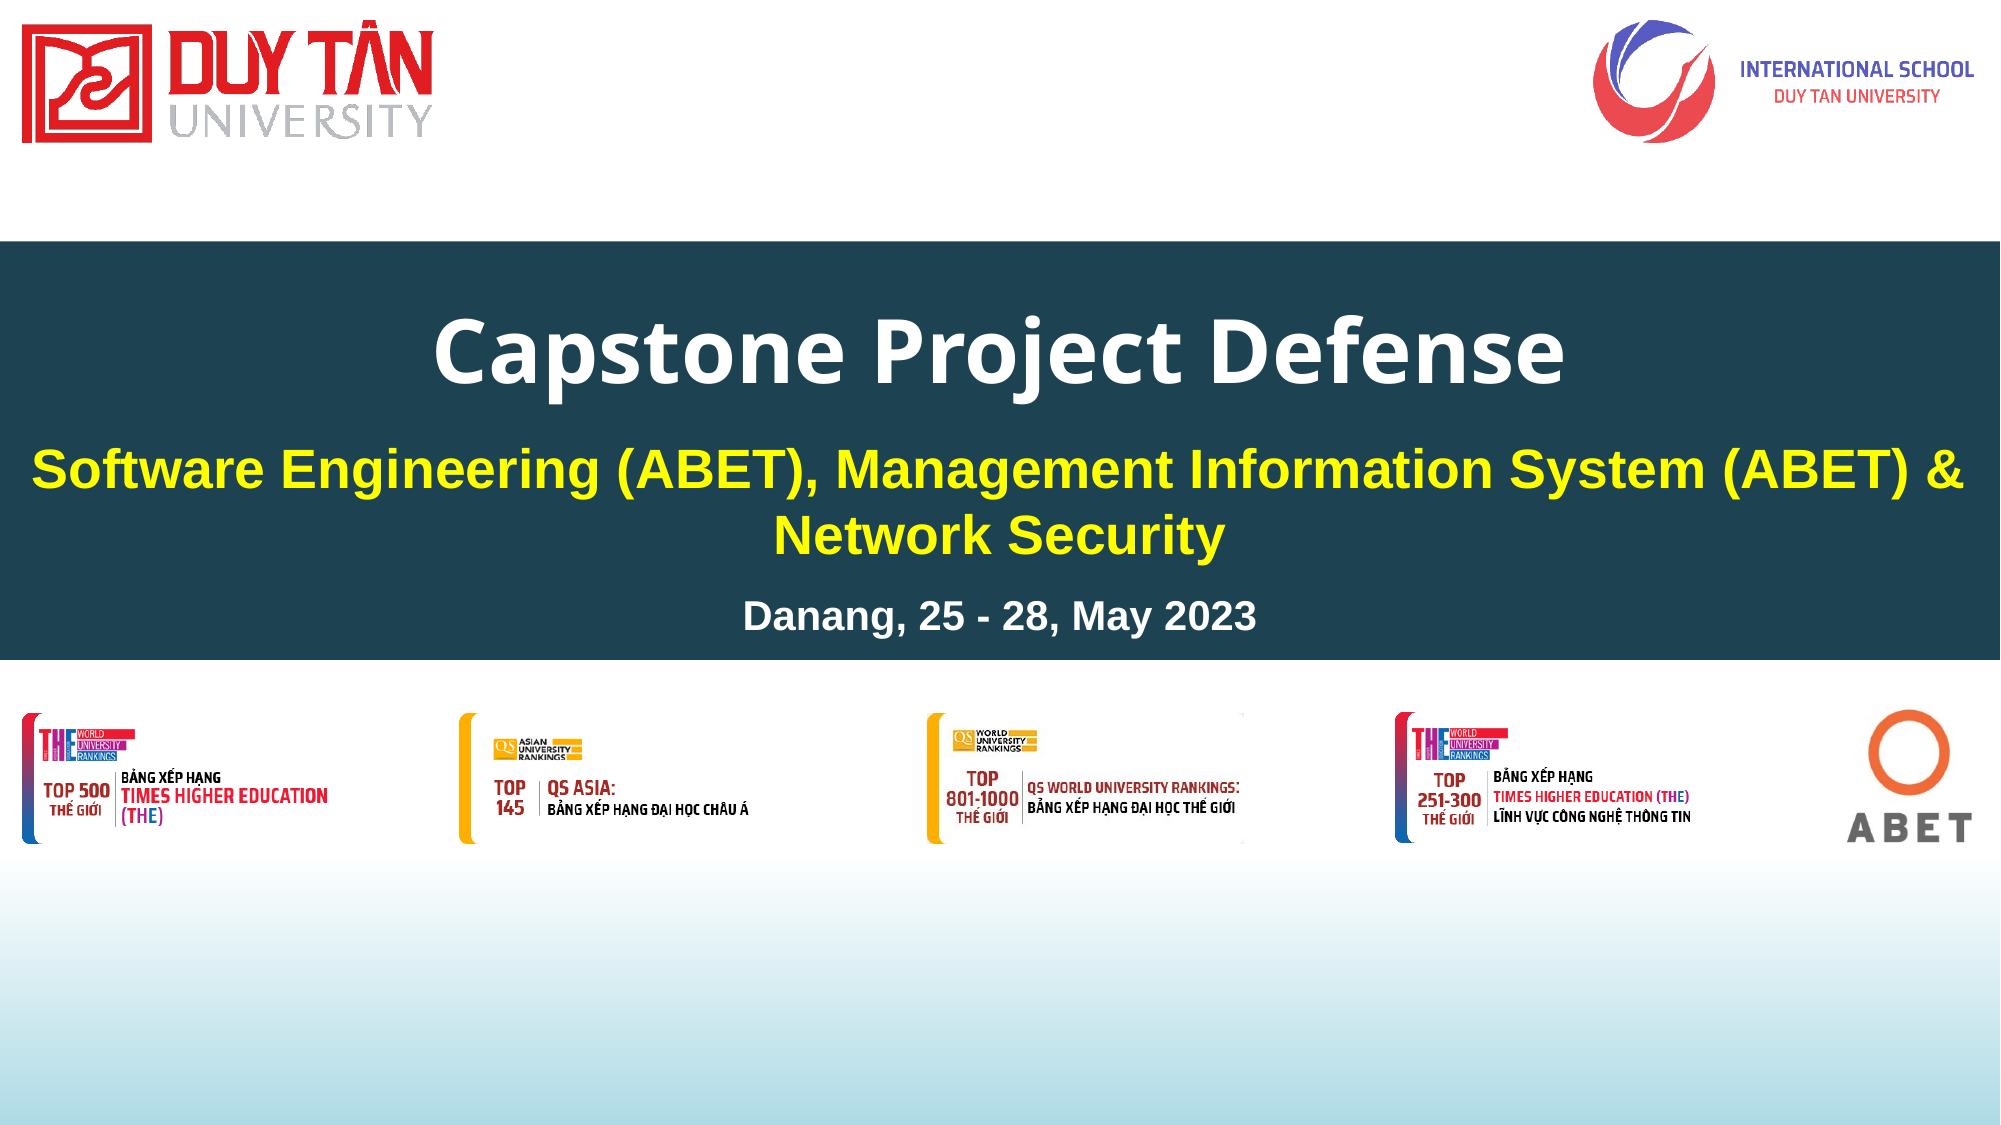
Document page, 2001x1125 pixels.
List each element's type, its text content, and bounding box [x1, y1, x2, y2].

text_box Danang, 25 - 28, May 2023 [616, 581, 1384, 647]
text_box Software Engineering (ABET), Management Information System (ABET) & Network Security [0, 425, 2000, 593]
text_box [0, 380, 2000, 425]
text_box Capstone Project Defense [0, 287, 2000, 380]
text_box [0, 240, 2000, 287]
picture [1592, 20, 1974, 143]
picture [22, 20, 434, 143]
text_box [0, 593, 2000, 661]
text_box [22, 705, 1974, 844]
